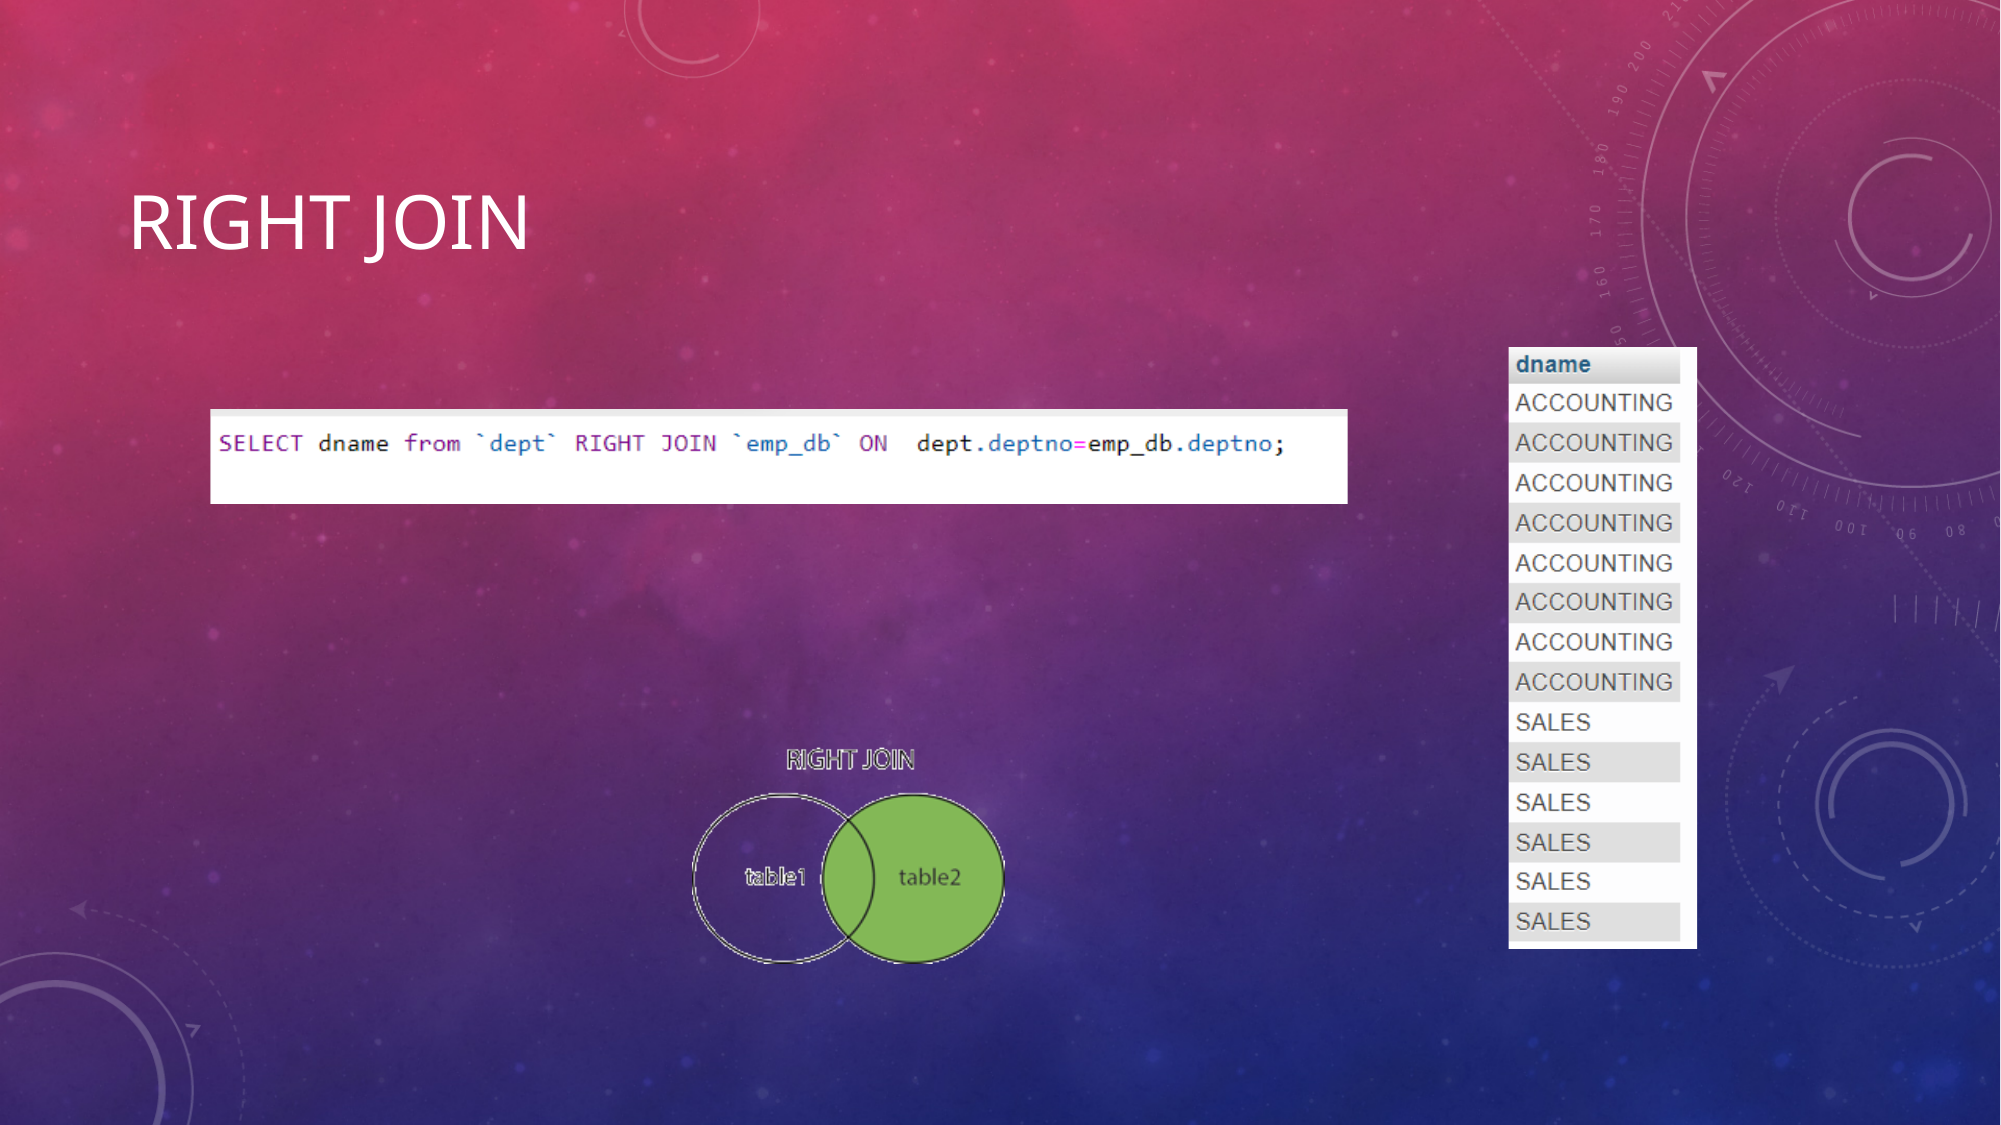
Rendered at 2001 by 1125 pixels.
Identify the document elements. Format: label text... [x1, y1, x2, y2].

picture [0, 0, 2001, 1125]
title Right join [112, 99, 1775, 339]
